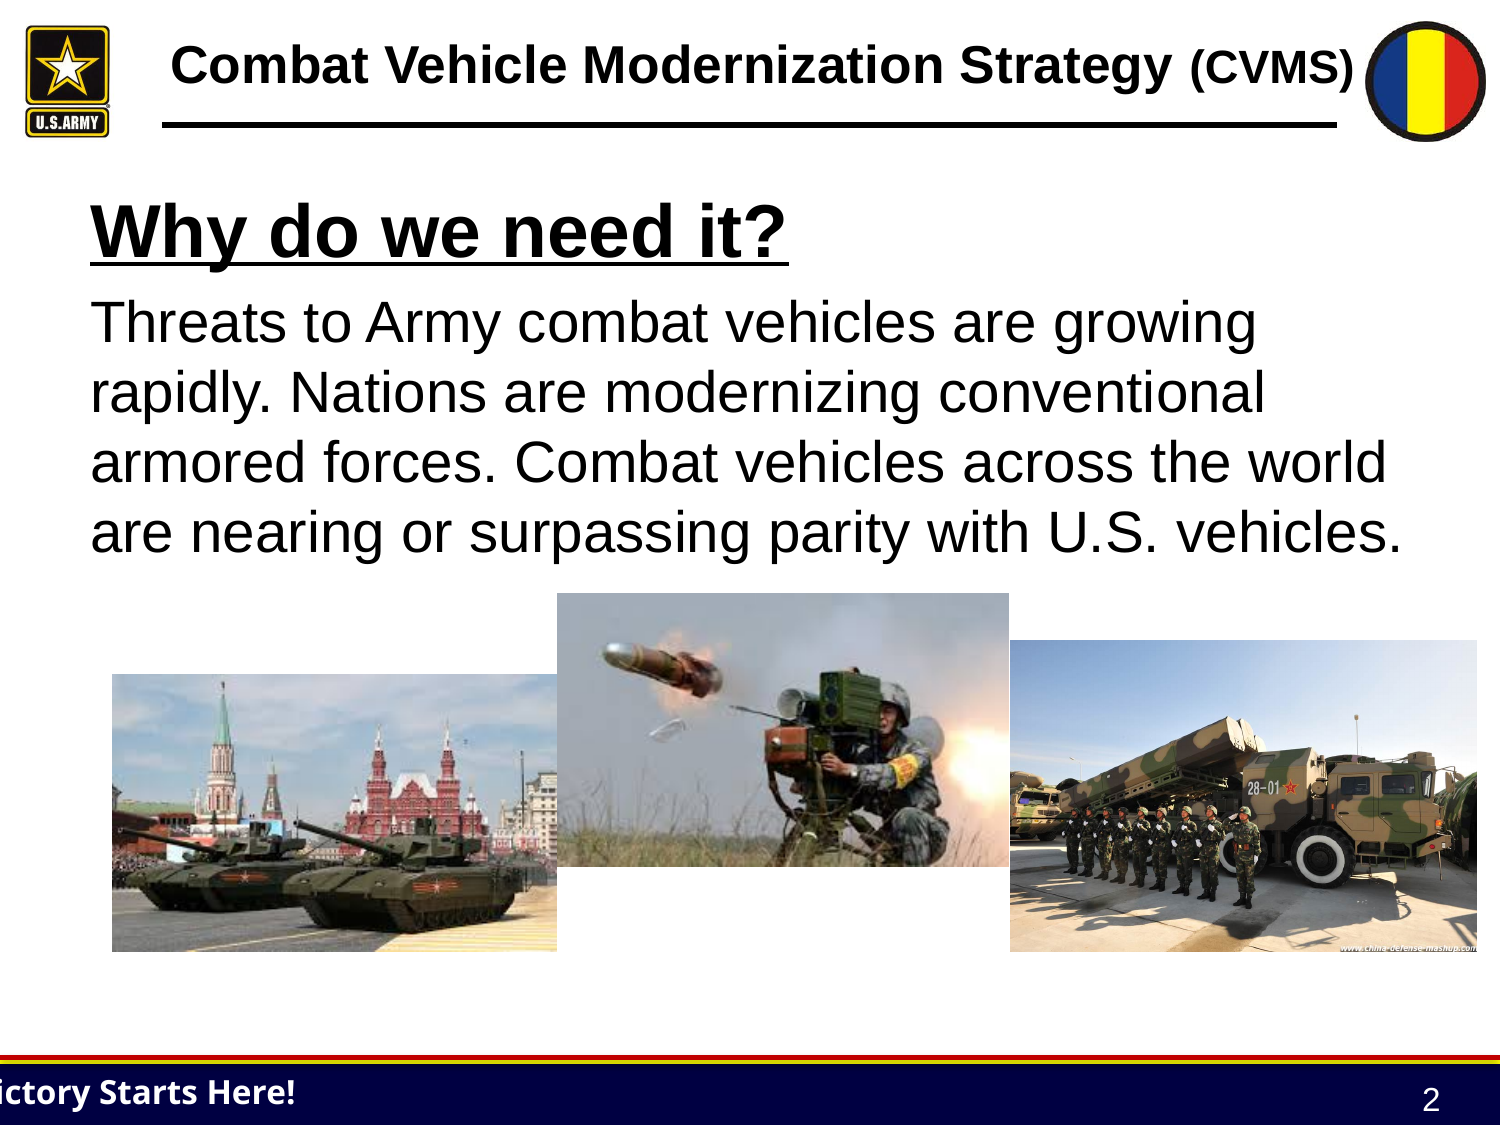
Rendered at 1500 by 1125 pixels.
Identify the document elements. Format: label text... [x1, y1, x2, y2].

list Why do we need it? Threats to Army combat vehicles are growing rapidly. Nations are modernizing conventional armored forces. Combat vehicles across the world are nearing or surpassing parity with U.S. vehicles. [75, 174, 1425, 663]
picture [1365, 21, 1486, 142]
title Combat Vehicle Modernization Strategy (CVMS) [150, 0, 1375, 128]
picture [112, 592, 1477, 952]
slide_number 2 [1387, 1070, 1475, 1119]
picture [18, 21, 118, 142]
